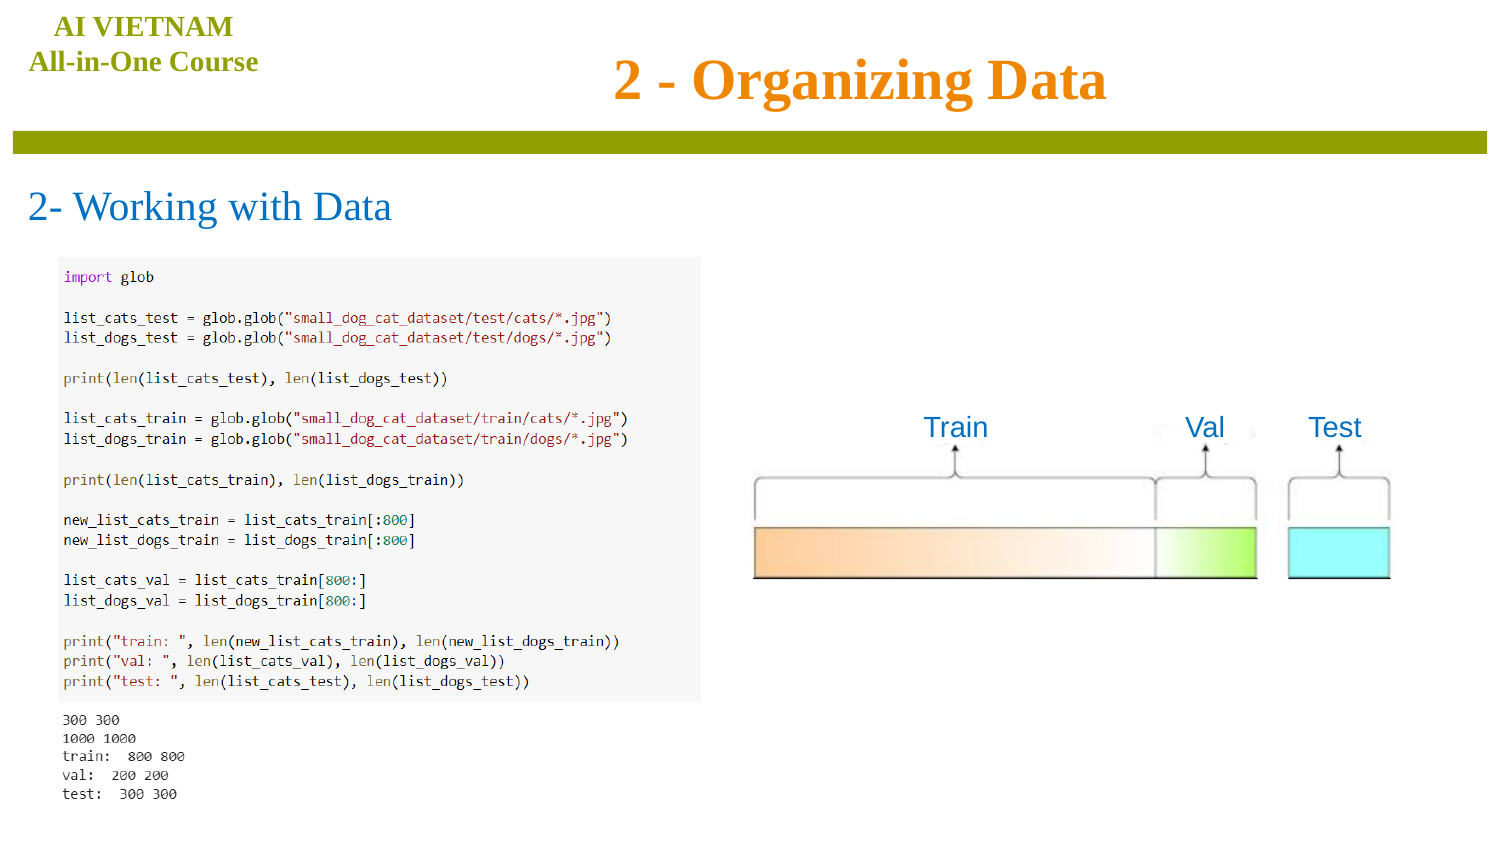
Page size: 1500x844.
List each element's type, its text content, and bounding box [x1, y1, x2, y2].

text_box [12, 130, 1488, 154]
title 2 - Organizing Data [357, 26, 1366, 120]
picture [58, 257, 701, 811]
list 2- Working with Data [12, 156, 1488, 261]
text_box AI VIETNAM All-in-One Course [12, 0, 275, 86]
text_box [715, 393, 1438, 604]
